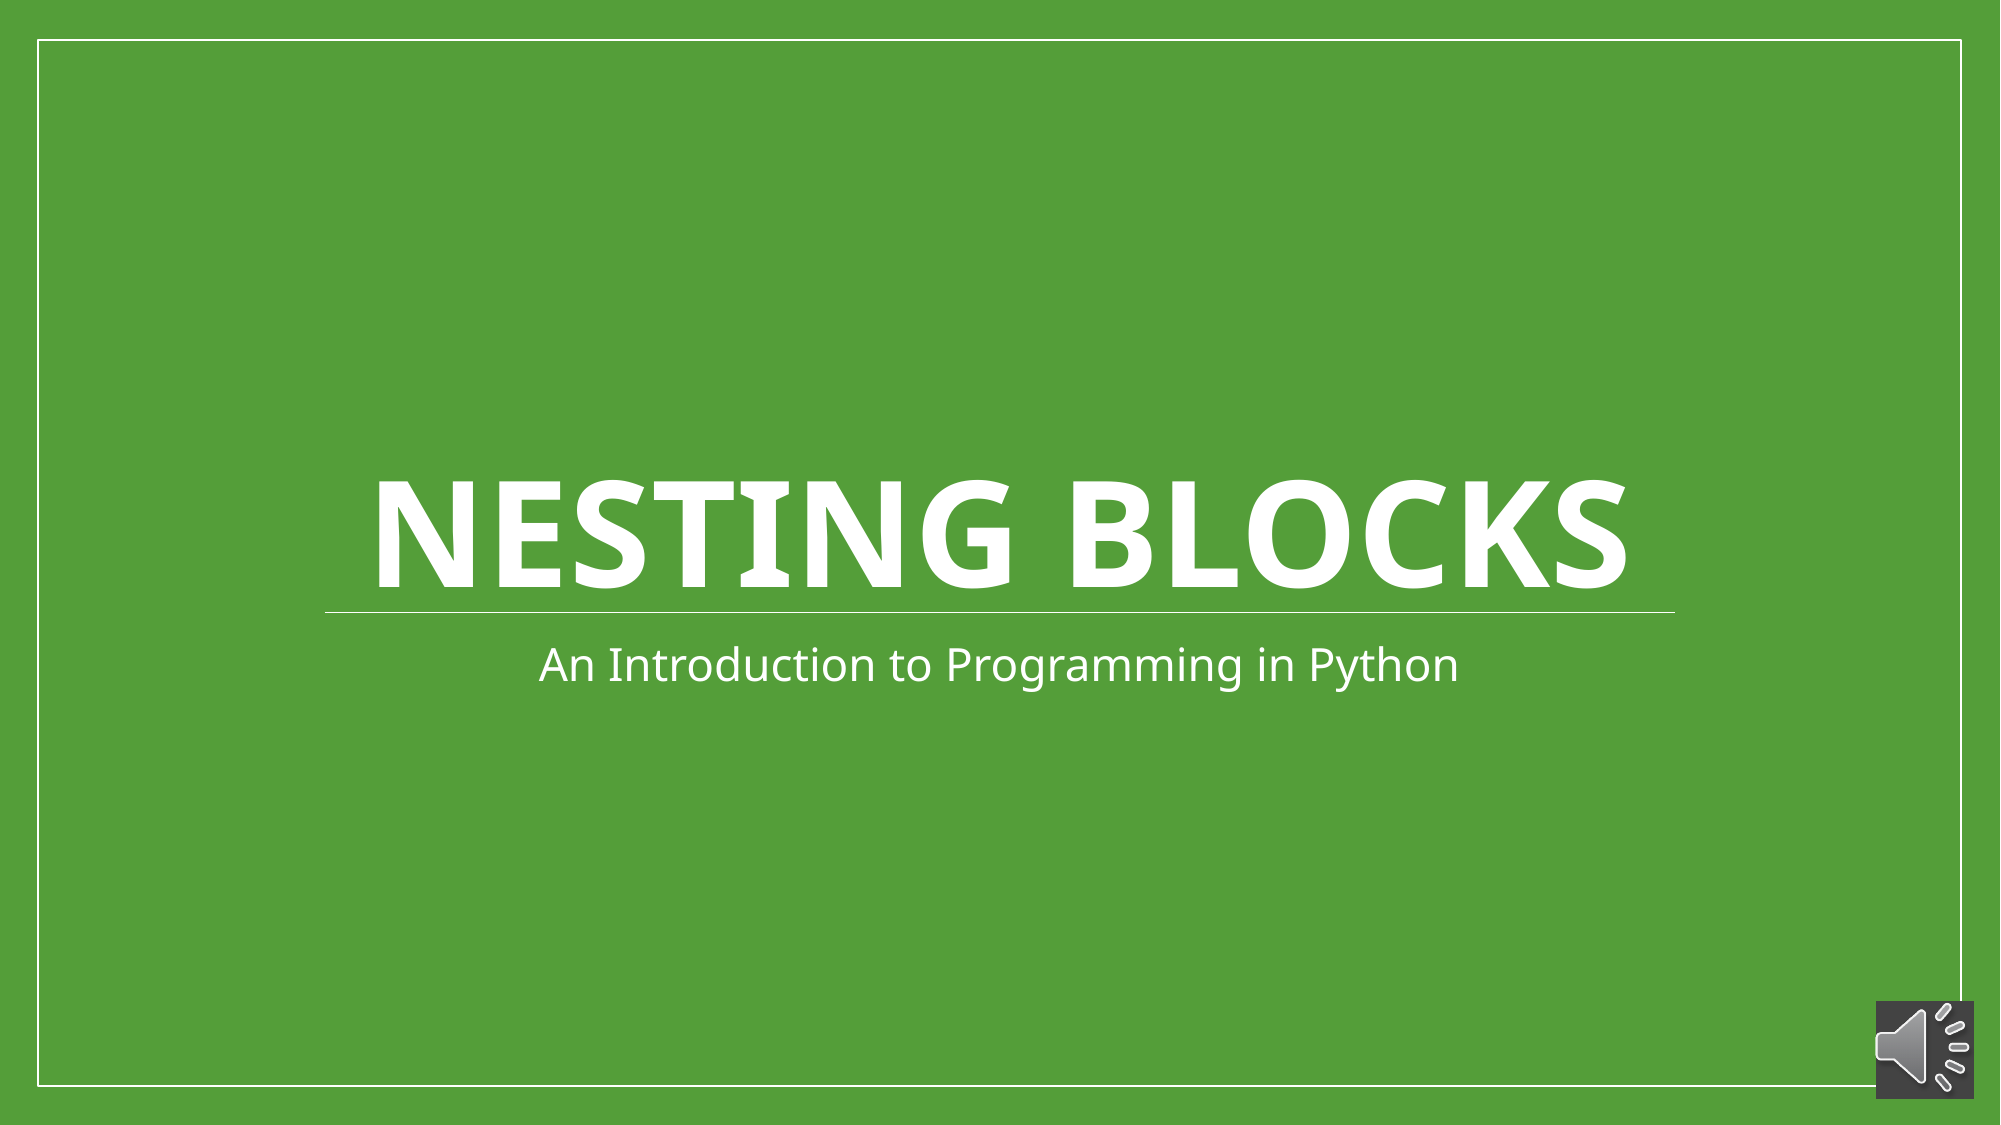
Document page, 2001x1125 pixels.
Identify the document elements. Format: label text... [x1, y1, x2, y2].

picture [1874, 999, 1976, 1101]
title Nesting Blocks [182, 144, 1818, 625]
subtitle An Introduction to Programming in Python [280, 634, 1719, 863]
